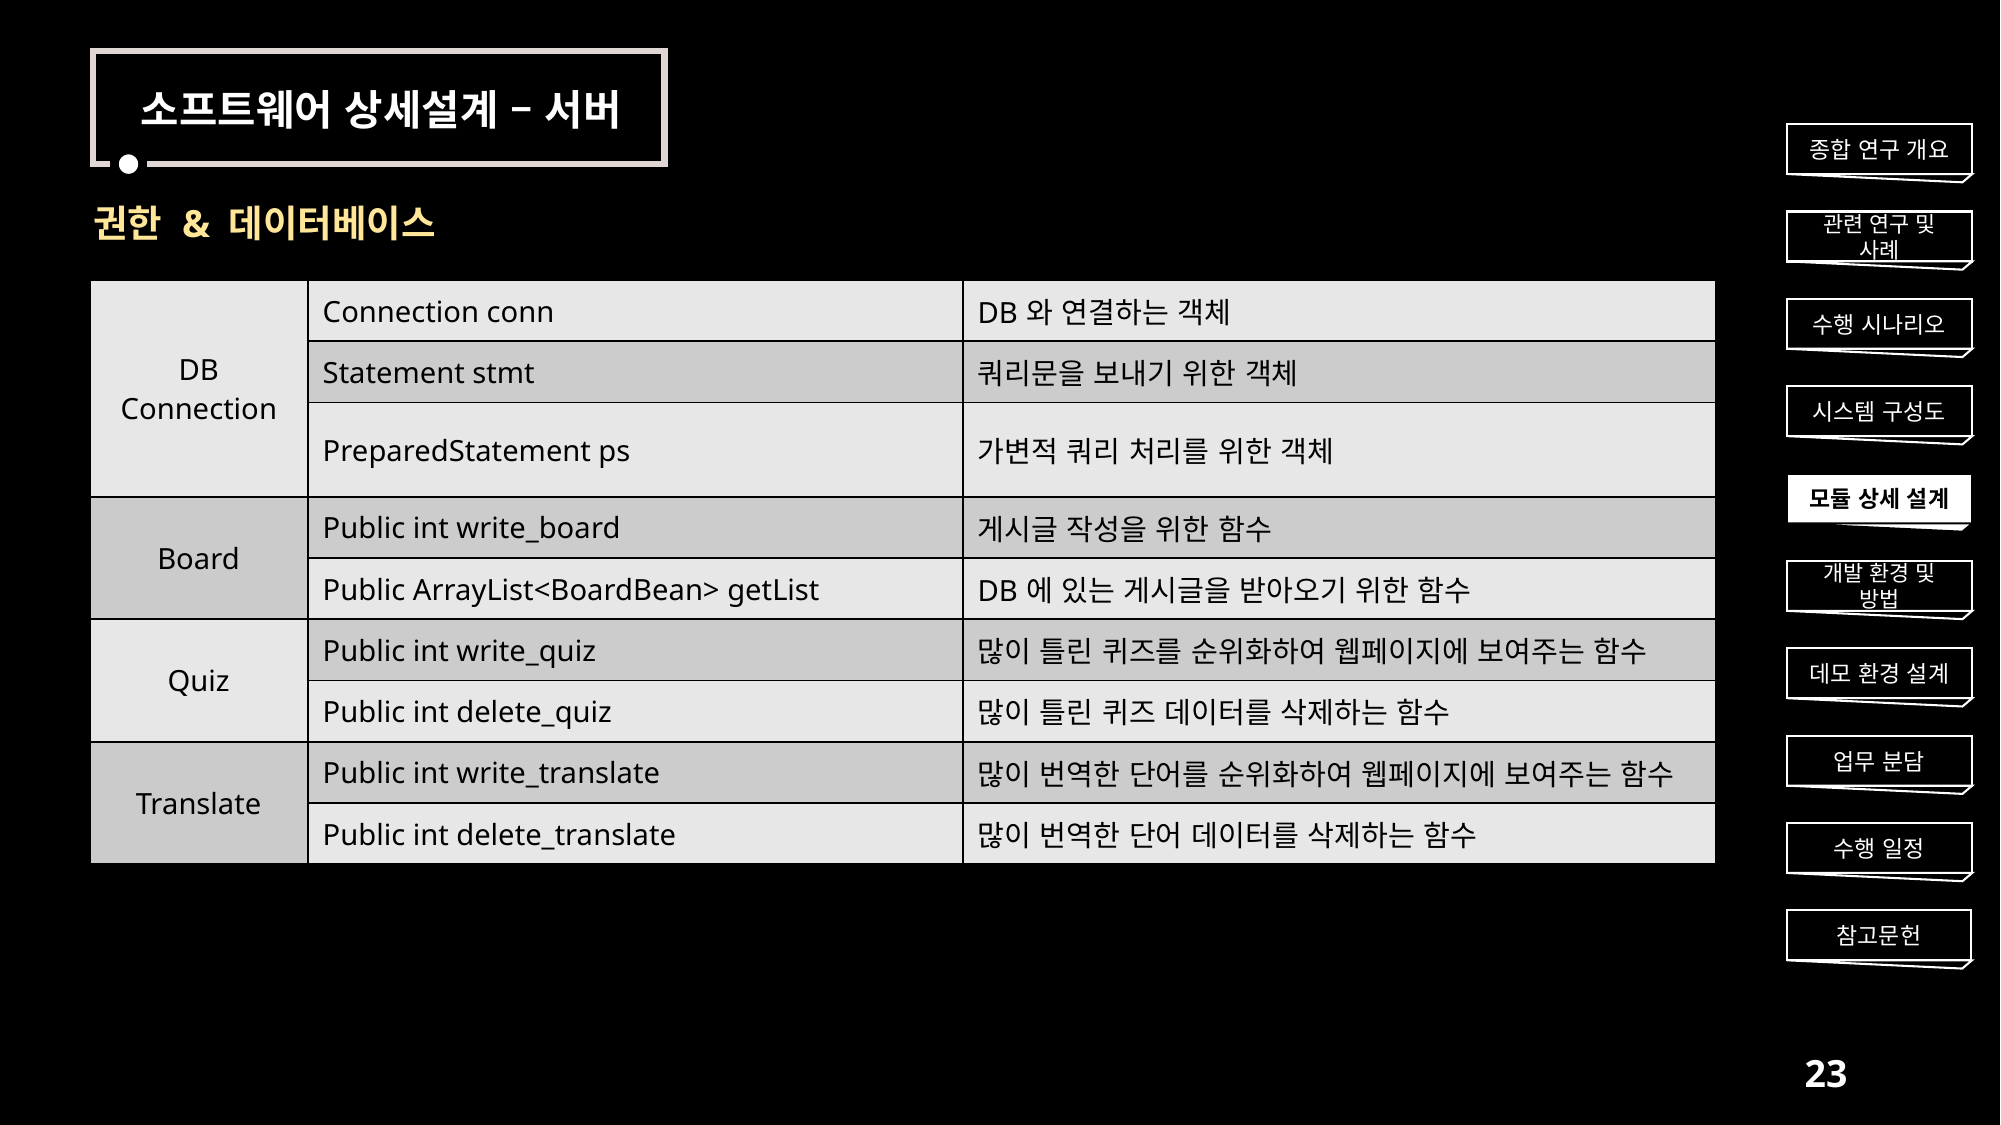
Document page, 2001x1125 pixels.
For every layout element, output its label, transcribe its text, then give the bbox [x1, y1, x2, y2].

table_header DB Connection [91, 281, 307, 496]
table_cell PreparedStatement ps [309, 403, 962, 496]
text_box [1786, 910, 1972, 969]
table_cell Public int delete_translate [309, 804, 962, 863]
table_header Connection conn [309, 281, 962, 340]
table_cell DB에 있는 게시글을 받아오기 위한 함수 [964, 559, 1715, 618]
table_cell 가변적 쿼리 처리를 위한 객체 [964, 403, 1715, 496]
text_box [1787, 386, 1973, 445]
table_cell Quiz [91, 620, 307, 741]
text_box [1787, 211, 1973, 270]
table_cell 쿼리문을 보내기 위한 객체 [964, 342, 1715, 402]
table_cell 많이 틀린 퀴즈를 순위화하여 웹페이지에 보여주는 함수 [964, 620, 1715, 680]
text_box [1787, 560, 1973, 620]
table_cell Translate [91, 743, 307, 863]
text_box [1787, 648, 1973, 707]
table_cell Public int write_quiz [309, 620, 962, 680]
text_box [1787, 473, 1973, 532]
slide_number 23 [1412, 1042, 1863, 1103]
table_cell Public int delete_quiz [309, 681, 962, 741]
table_cell Board [91, 498, 307, 618]
table_cell Public int write_board [309, 498, 962, 557]
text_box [1787, 823, 1973, 882]
table_header DB와 연결하는 객체 [964, 281, 1715, 340]
table_cell Statement stmt [309, 342, 962, 402]
table_cell Public int write_translate [309, 743, 962, 802]
table_cell 많이 틀린 퀴즈 데이터를 삭제하는 함수 [964, 681, 1715, 741]
text_box 권한 & 데이터베이스 [78, 192, 451, 253]
table_cell 많이 번역한 단어를 순위화하여 웹페이지에 보여주는 함수 [964, 743, 1715, 802]
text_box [1787, 735, 1973, 794]
table_cell Public ArrayList<BoardBean> getList [309, 559, 962, 618]
table_cell 게시글 작성을 위한 함수 [964, 498, 1715, 557]
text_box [1787, 124, 1973, 183]
table_cell 많이 번역한 단어 데이터를 삭제하는 함수 [964, 804, 1715, 863]
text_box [90, 47, 665, 175]
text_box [1787, 298, 1973, 358]
